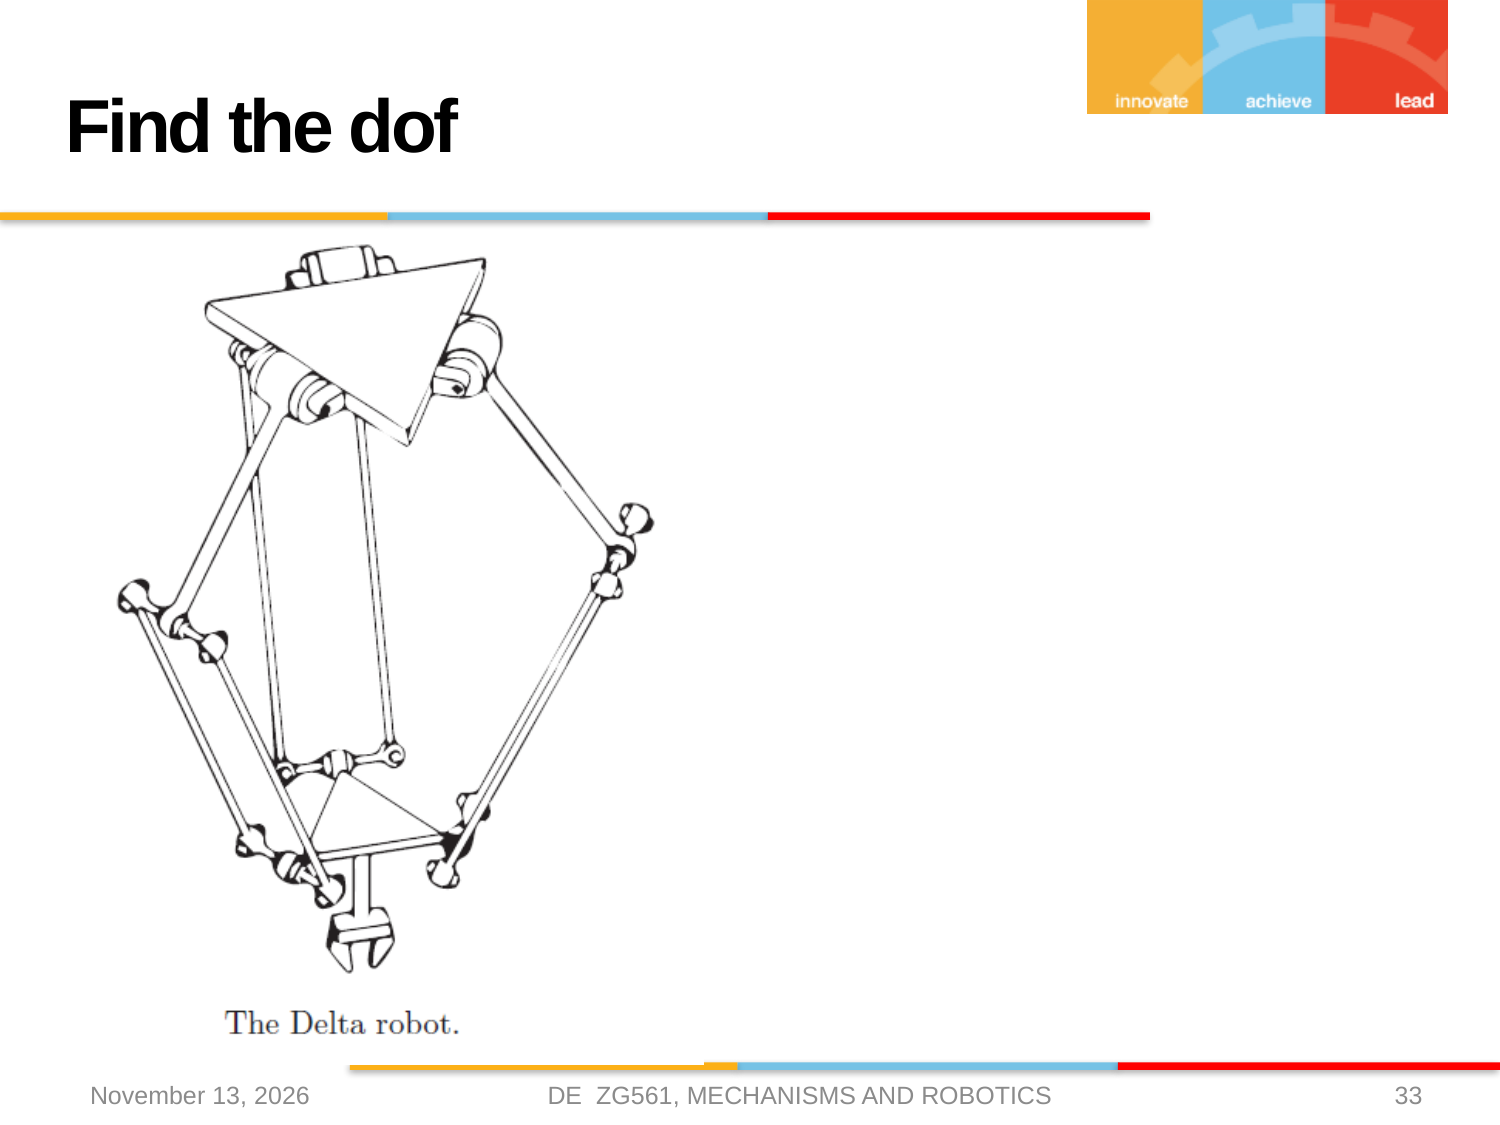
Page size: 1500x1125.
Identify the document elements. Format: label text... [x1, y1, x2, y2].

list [80, 234, 705, 1066]
picture [1087, 0, 1448, 45]
slide_number 33 [1088, 1065, 1438, 1125]
footer DE ZG561, MECHANISMS AND ROBOTICS [512, 1065, 1088, 1125]
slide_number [75, 1066, 425, 1125]
title Find the dof [50, 45, 1448, 200]
